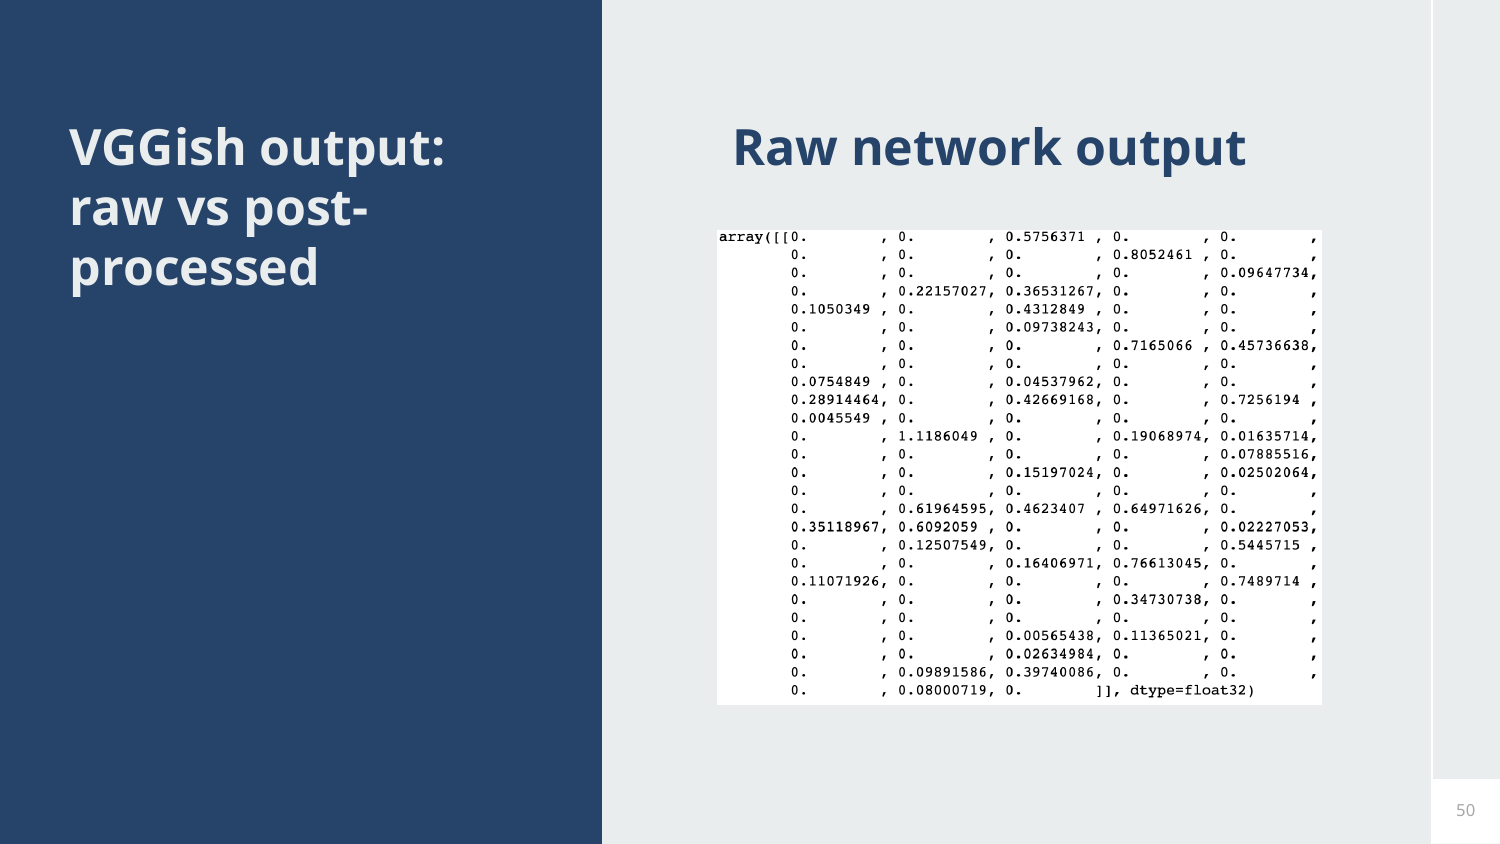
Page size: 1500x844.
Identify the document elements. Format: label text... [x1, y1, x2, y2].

slide_number ‹#› [1400, 779, 1491, 844]
title Raw network output [717, 99, 1367, 194]
title VGGish output: raw vs post-processed [54, 99, 582, 703]
picture [716, 230, 1322, 705]
